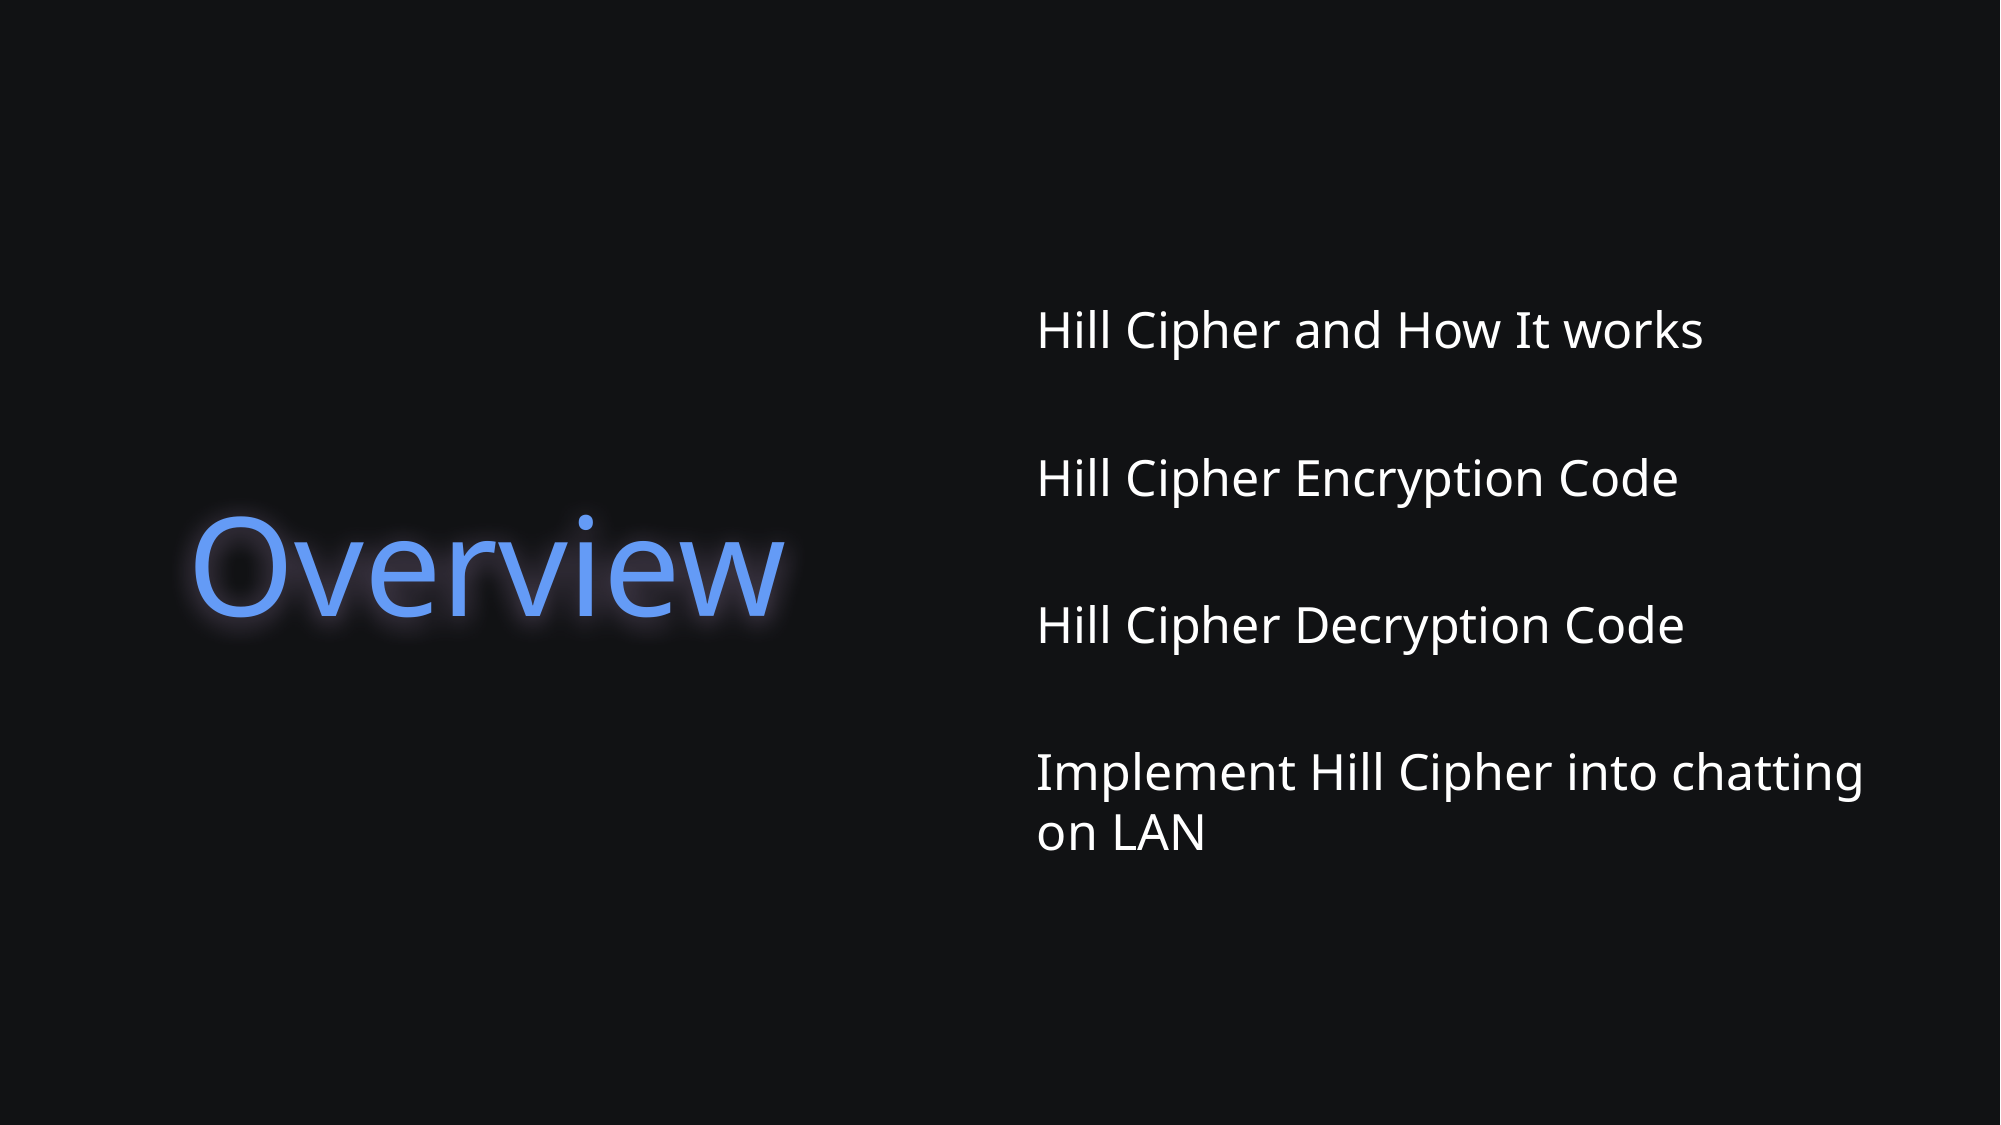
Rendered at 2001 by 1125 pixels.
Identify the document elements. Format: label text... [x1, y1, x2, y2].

text_box Implement Hill Cipher into chatting on LAN [1022, 733, 1907, 868]
text_box Hill Cipher Encryption Code [1022, 438, 1711, 514]
text_box Overview [172, 471, 831, 652]
text_box Hill Cipher and How It works [1022, 291, 1729, 367]
text_box Hill Cipher Decryption Code [1022, 585, 1711, 661]
